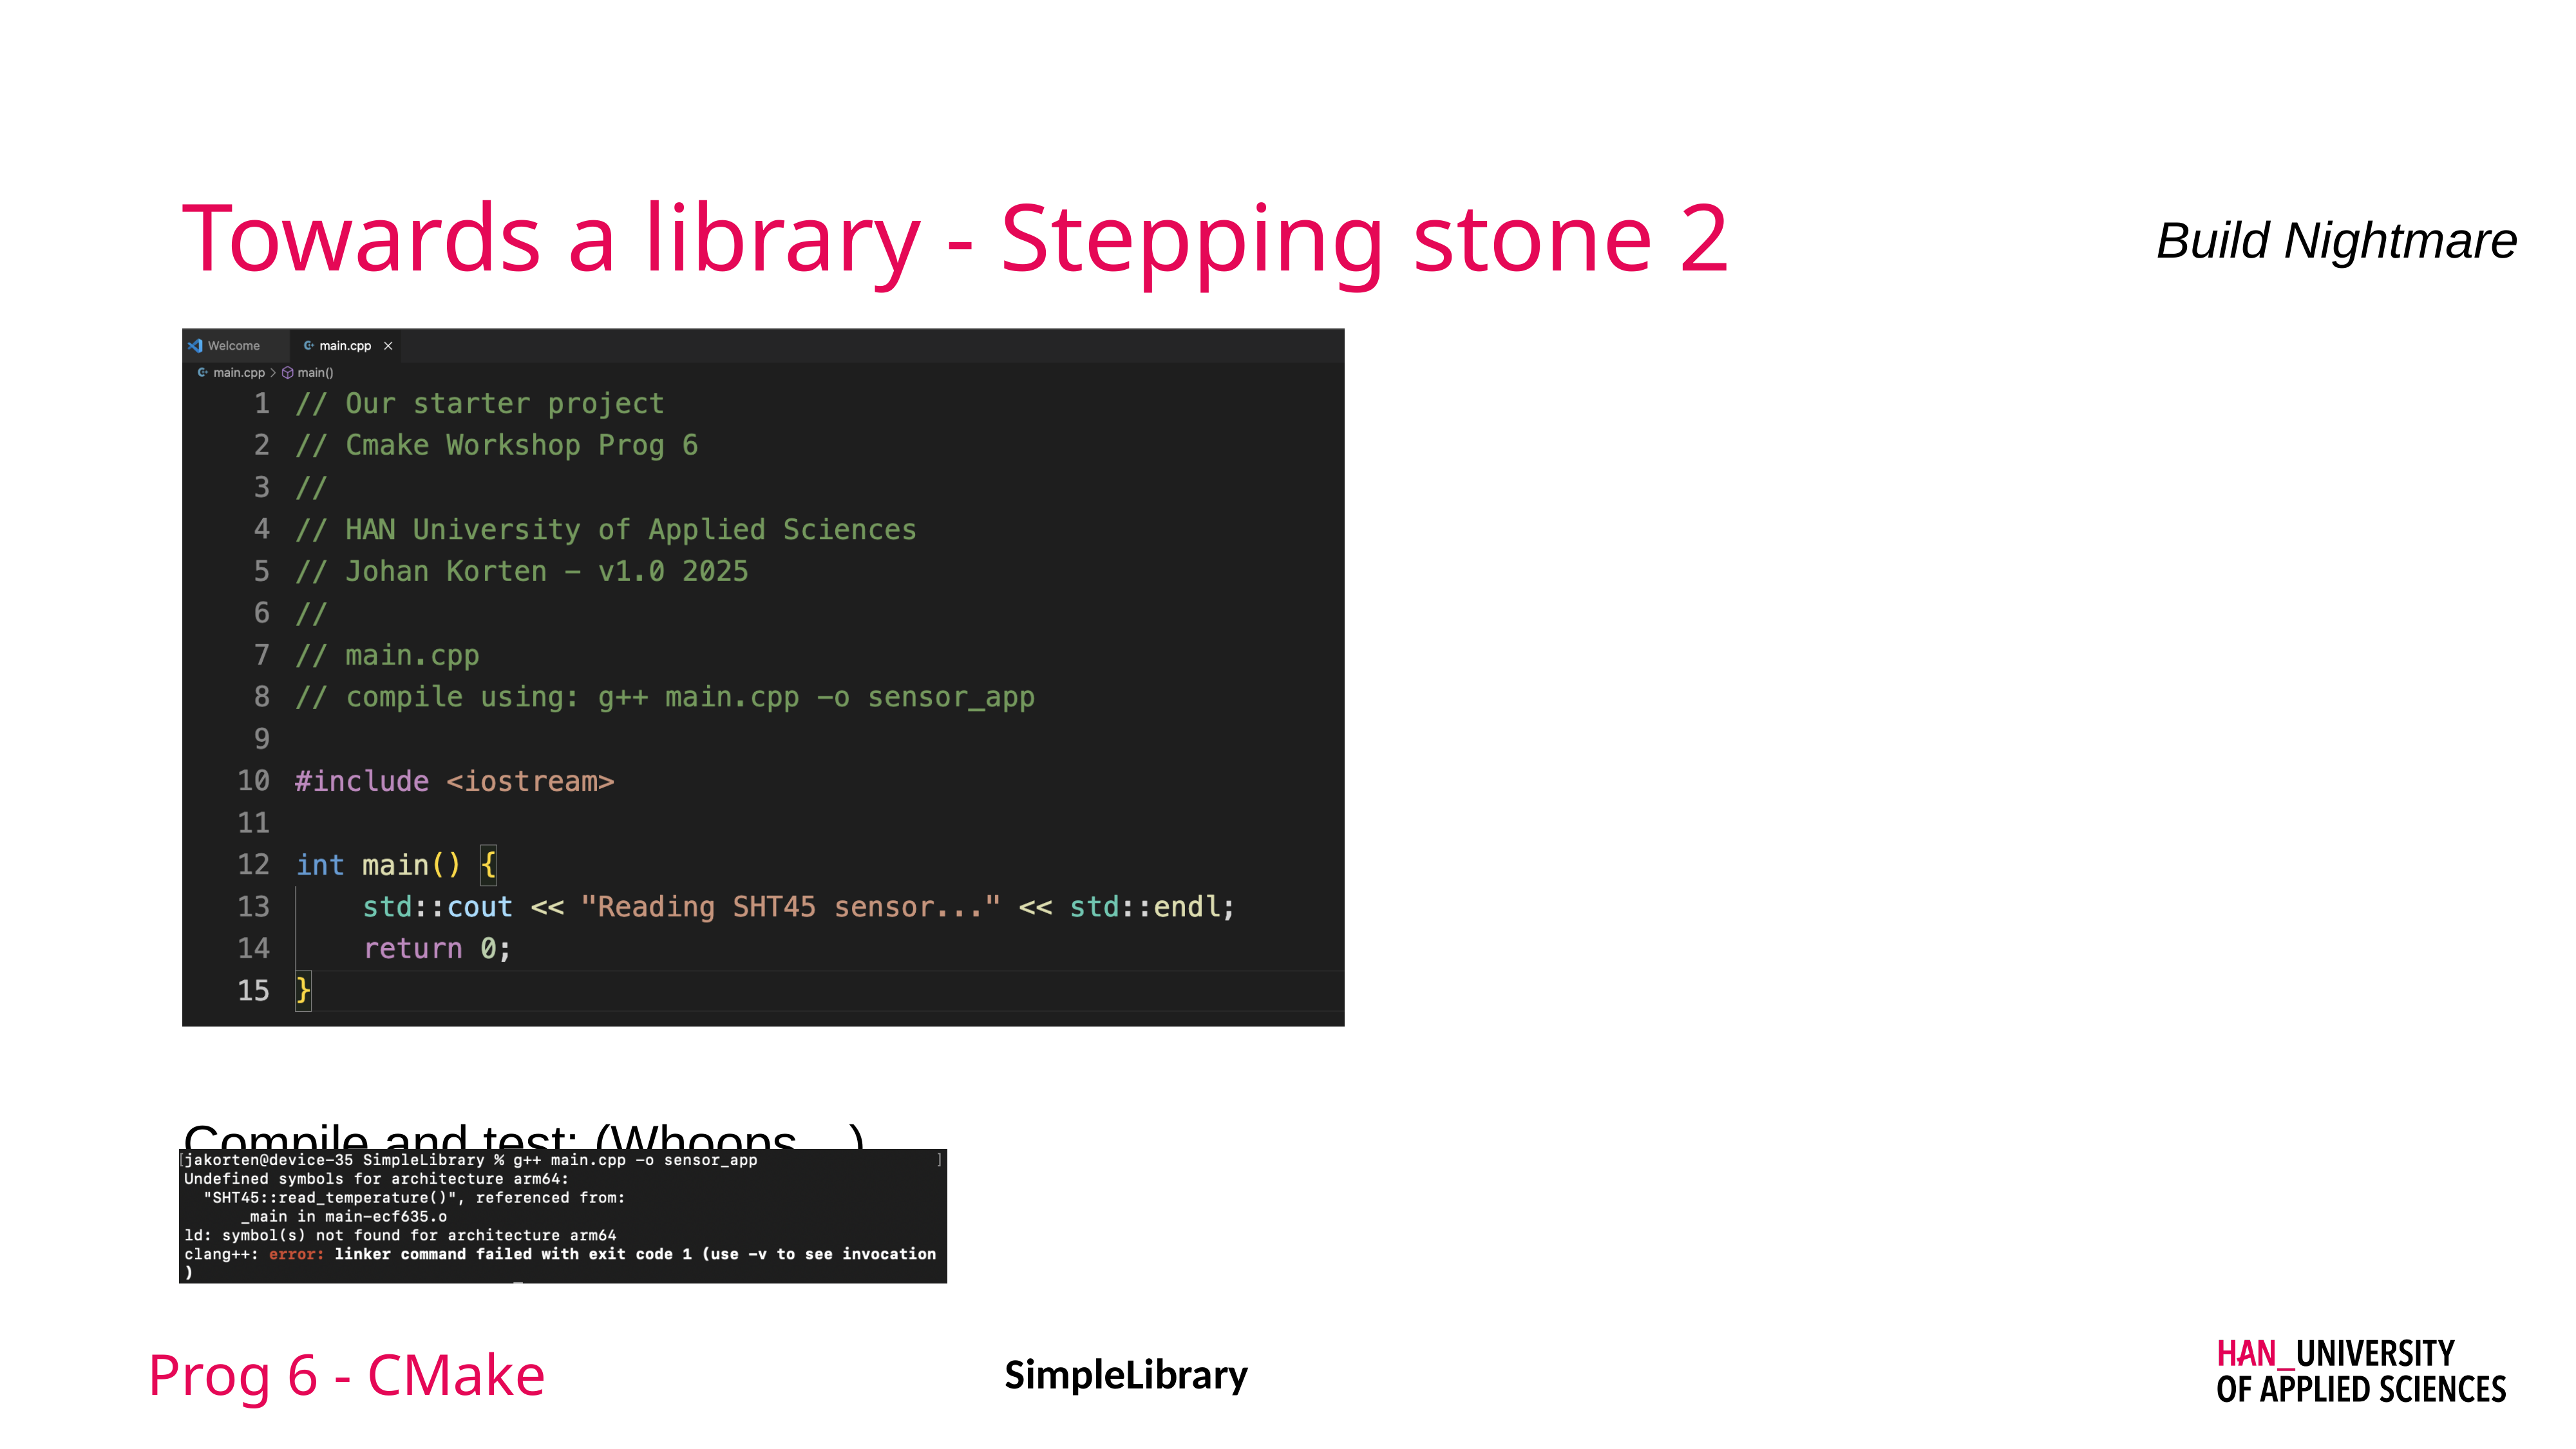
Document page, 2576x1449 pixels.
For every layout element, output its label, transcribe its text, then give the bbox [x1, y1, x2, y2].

title Towards a library - Stepping stone 2 [176, 77, 2400, 296]
picture [182, 328, 1345, 1027]
picture [2209, 1313, 2540, 1449]
list Compile and test: (Whoops…) [178, 324, 2485, 1307]
picture [179, 1149, 947, 1284]
text_box Build Nightmare [2152, 189, 2524, 273]
text_box SimpleLibrary [916, 1341, 1338, 1403]
